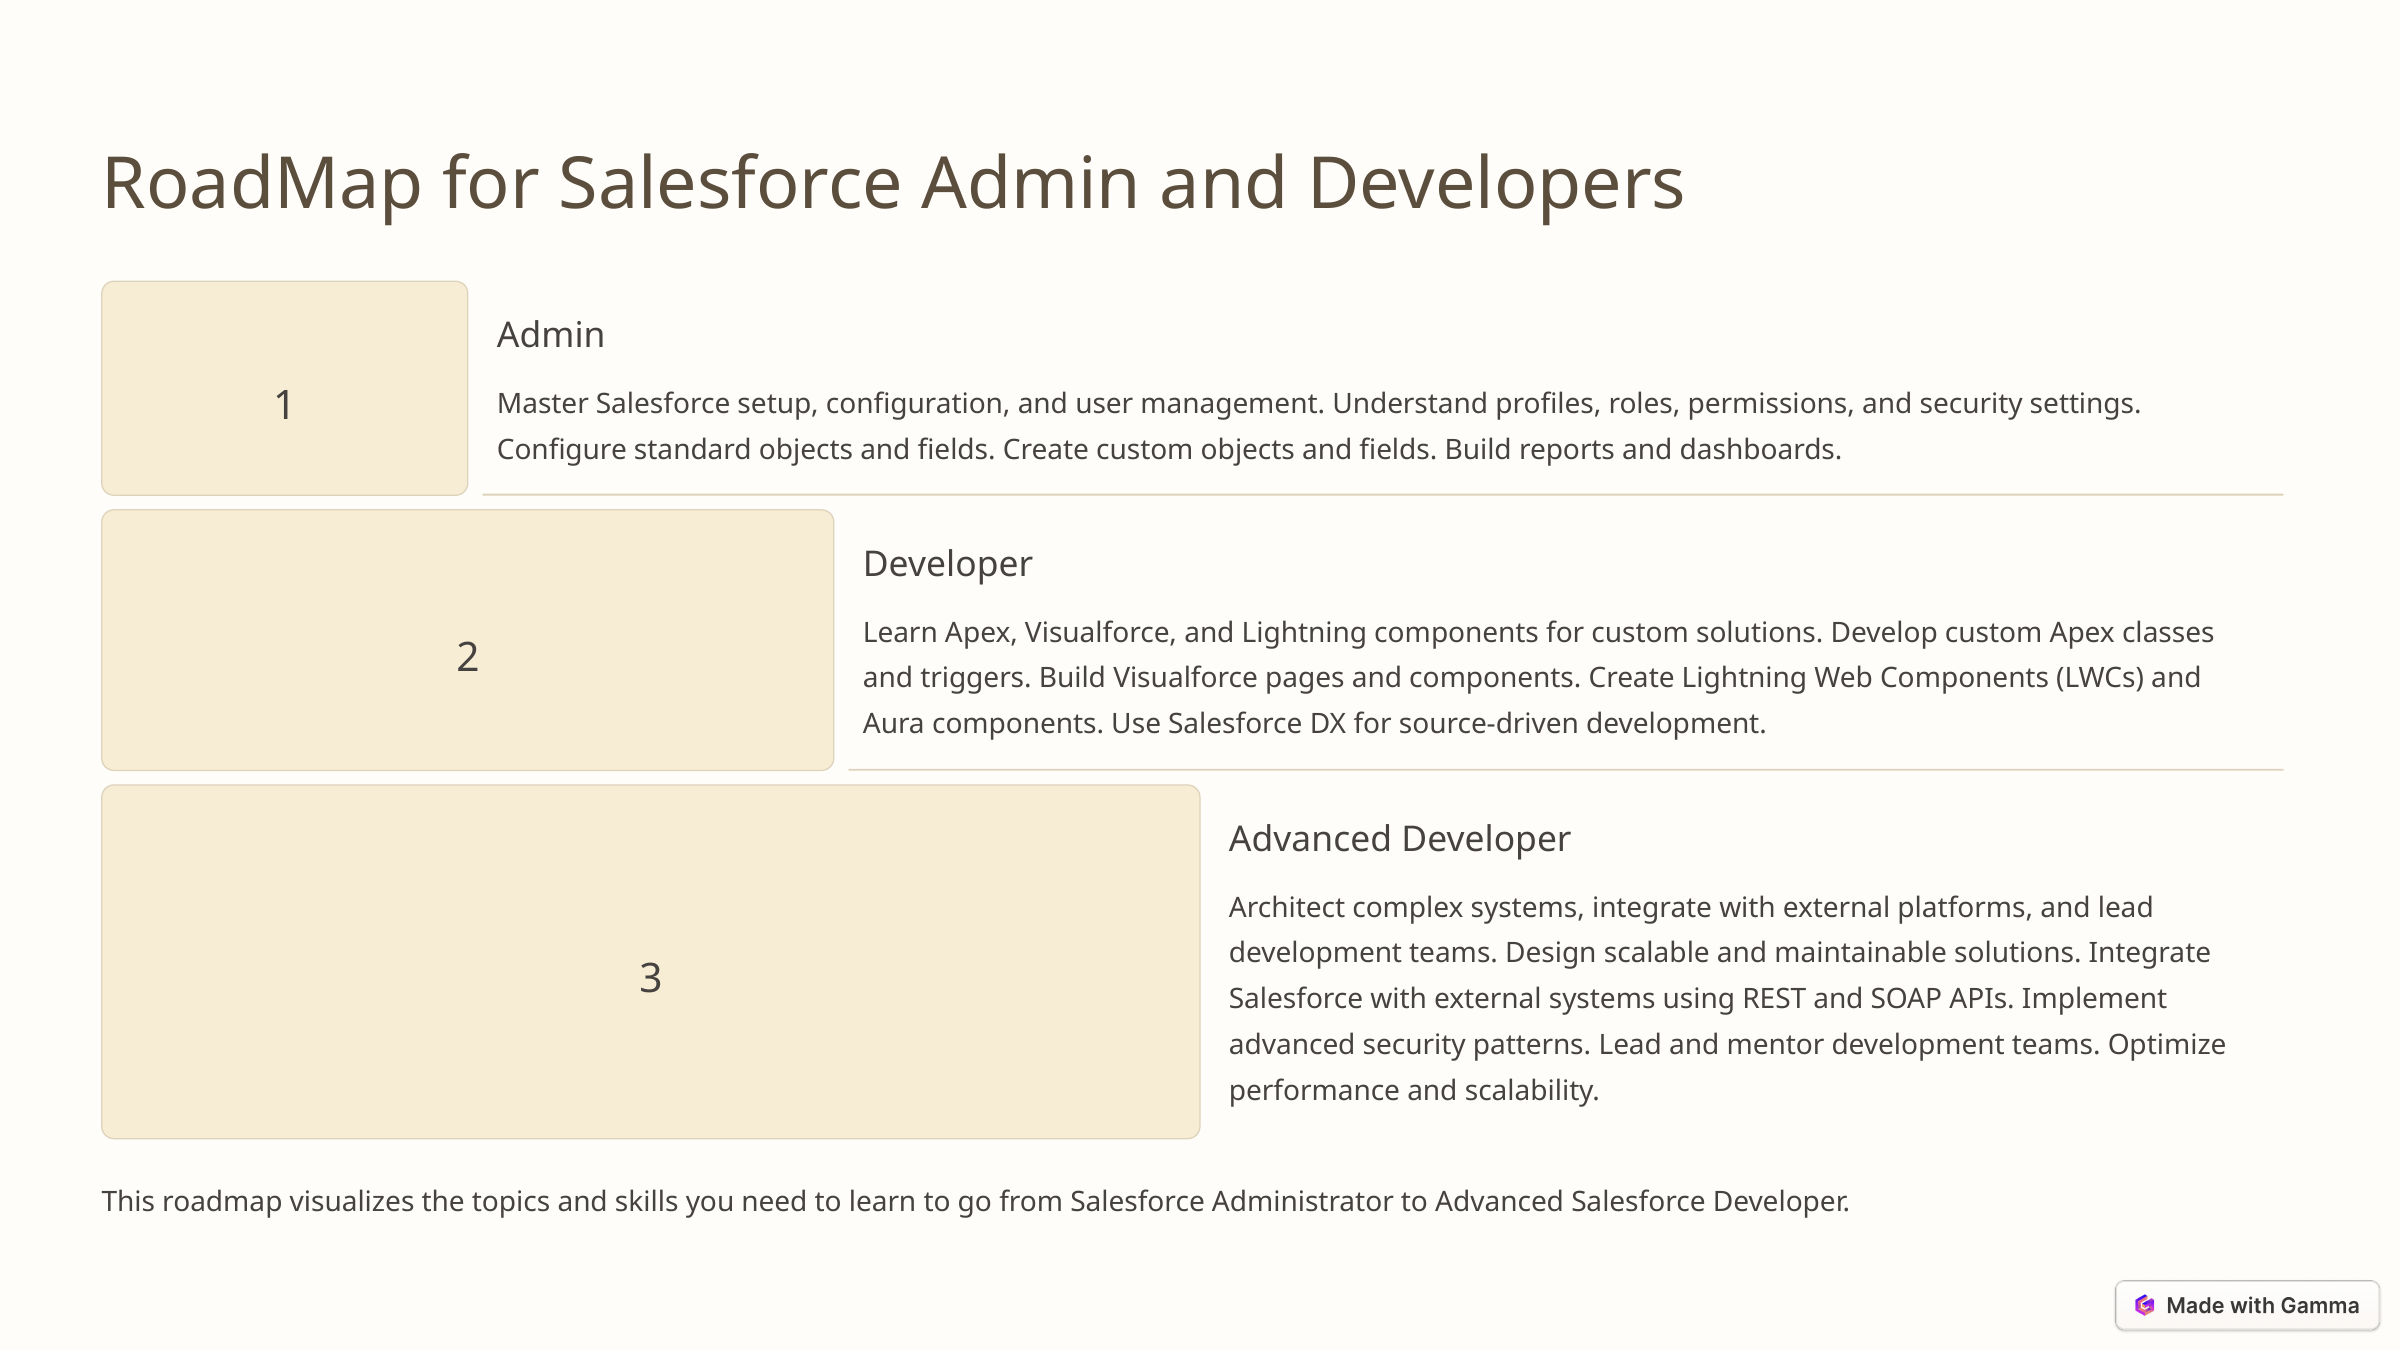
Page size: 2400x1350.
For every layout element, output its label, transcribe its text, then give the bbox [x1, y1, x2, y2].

text_box Advanced Developer [1228, 814, 1617, 860]
picture [2106, 1271, 2389, 1339]
text_box Architect complex systems, integrate with external platforms, and lead development teams. Design scalable and maintainable solutions. Integrate Salesforce with external systems using REST and SOAP APIs. Implement advanced security patterns. Lead and mentor development teams. Optimize performance and scalability. [1228, 876, 2270, 1110]
text_box Developer [862, 538, 1227, 585]
text_box [101, 281, 468, 496]
text_box 3 [630, 936, 672, 988]
text_box Learn Apex, Visualforce, and Lightning components for custom solutions. Develop custom Apex classes and triggers. Build Visualforce pages and components. Create Lightning Web Components (LWCs) and Aura components. Use Salesforce DX for source-driven development. [862, 601, 2270, 742]
text_box Admin [496, 310, 861, 356]
text_box 1 [264, 362, 306, 414]
text_box Master Salesforce setup, configuration, and user management. Understand profiles, roles, permissions, and security settings. Configure standard objects and fields. Create custom objects and fields. Build reports and dashboards. [496, 373, 2270, 467]
text_box RoadMap for Salesforce Admin and Developers [101, 132, 1867, 223]
text_box This roadmap visualizes the topics and skills you need to learn to go from Salesforce Administrator to Advanced Salesforce Developer. [101, 1171, 2299, 1218]
text_box [101, 784, 1201, 1139]
text_box [101, 509, 834, 771]
text_box 2 [447, 614, 489, 666]
